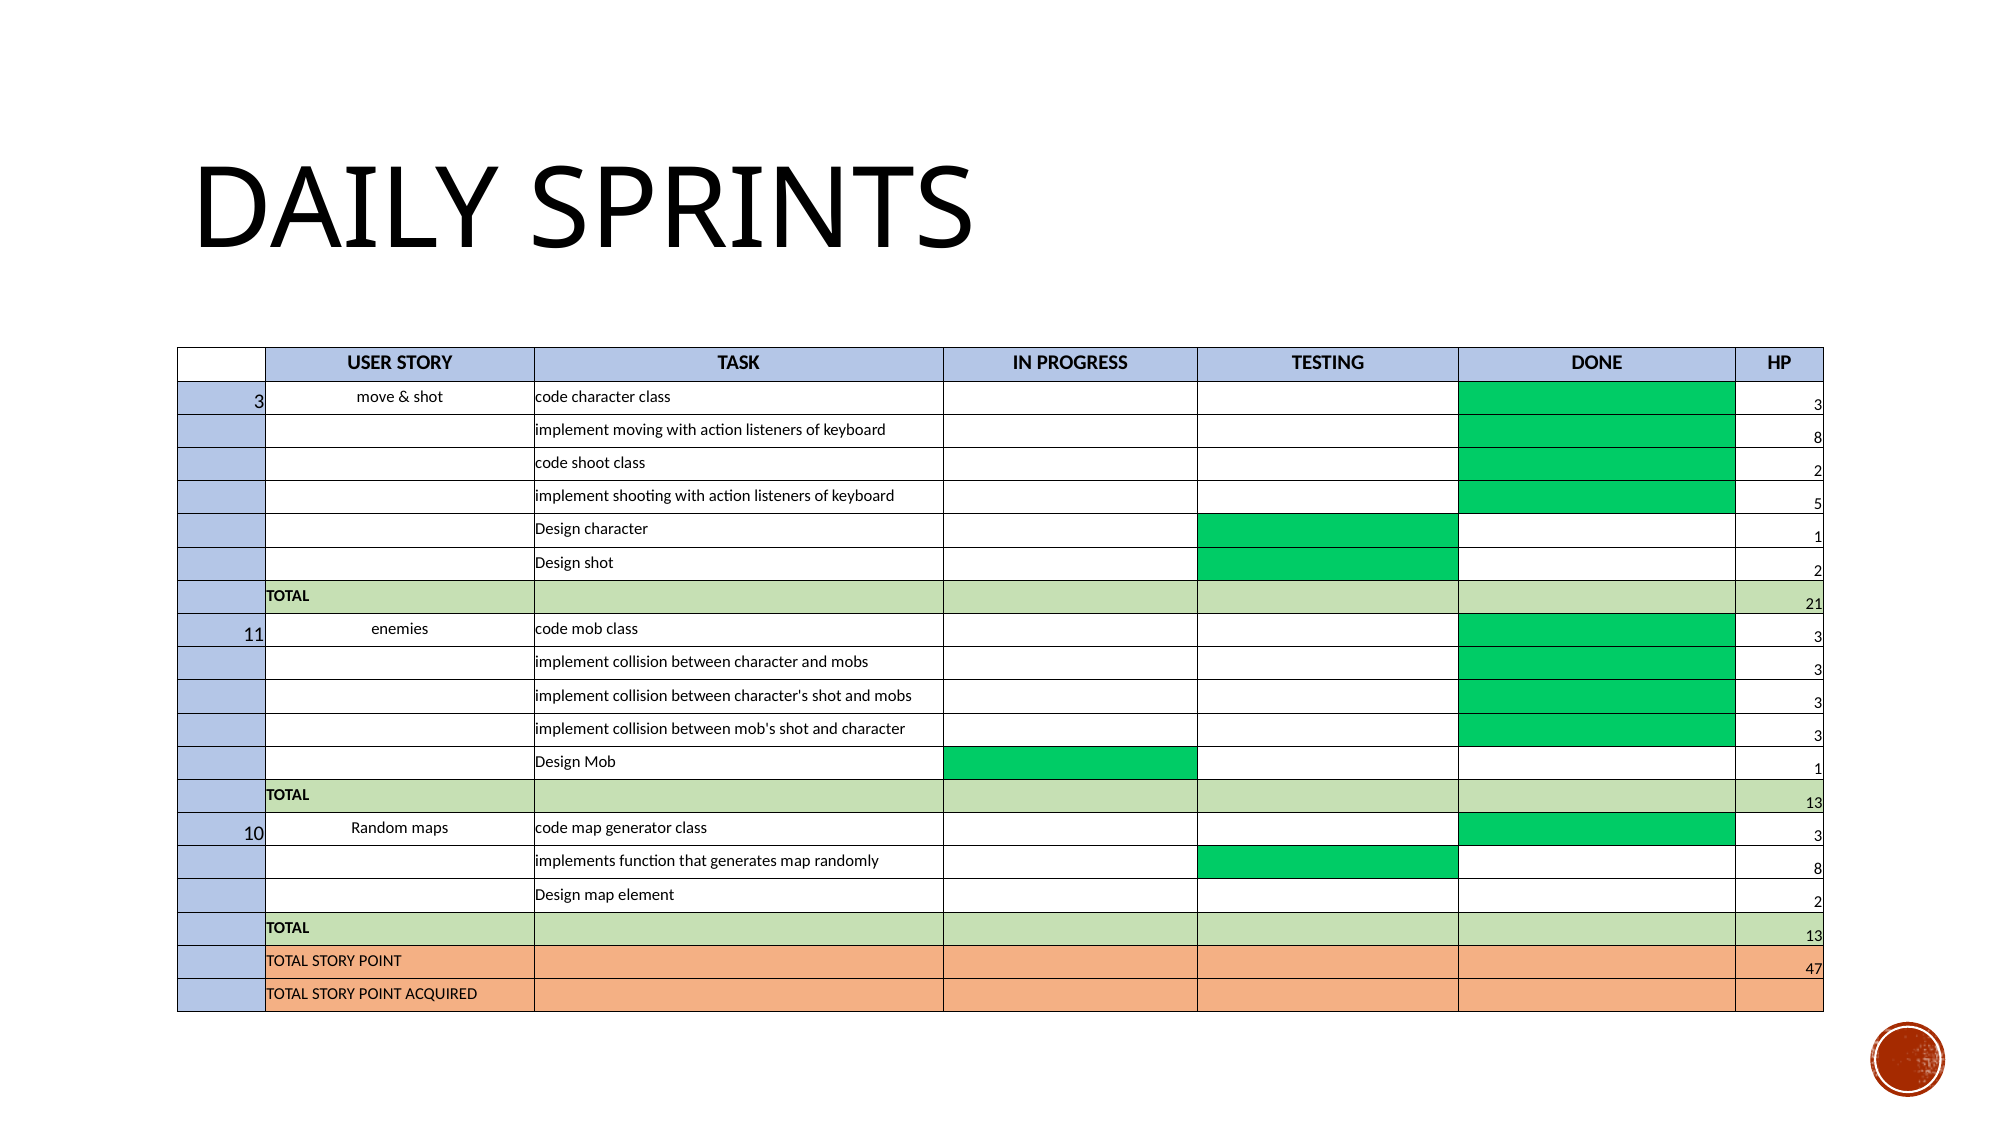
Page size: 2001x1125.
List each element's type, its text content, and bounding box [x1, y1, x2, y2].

table_cell 1 [1736, 514, 1823, 547]
table_cell 3 [1736, 813, 1823, 845]
table_cell implement moving with action listeners of keyboard [535, 415, 943, 447]
table_cell [944, 680, 1197, 713]
table_cell [1198, 581, 1458, 613]
table_cell [178, 415, 265, 447]
table_cell 13 [1736, 913, 1823, 945]
table_cell 5 [1736, 481, 1823, 513]
table_cell [944, 647, 1197, 679]
table_header IN PROGRESS [944, 348, 1197, 381]
table_cell [944, 581, 1197, 613]
table_cell [944, 846, 1197, 878]
table_cell [1459, 714, 1735, 746]
table_cell 8 [1736, 846, 1823, 878]
table_cell [1198, 614, 1458, 646]
table_cell TOTAL [266, 581, 534, 613]
table_cell [1459, 415, 1735, 447]
table_cell [1459, 879, 1735, 912]
title Daily Sprints [175, 79, 1826, 344]
table_cell [944, 382, 1197, 414]
table_cell [266, 747, 534, 779]
table_cell [1198, 415, 1458, 447]
table_cell [178, 879, 265, 912]
table_cell [266, 714, 534, 746]
table_cell [944, 879, 1197, 912]
table_cell [266, 415, 534, 447]
table_cell [1198, 548, 1458, 580]
table_cell TOTAL STORY POINT ACQUIRED [266, 979, 534, 1011]
table_cell [1198, 846, 1458, 878]
table_cell [178, 913, 265, 945]
table_cell 3 [1736, 647, 1823, 679]
table_cell [1459, 481, 1735, 513]
table_cell [944, 813, 1197, 845]
table_cell [1459, 813, 1735, 845]
table_header TASK [535, 348, 943, 381]
table_cell [944, 714, 1197, 746]
table_header DONE [1459, 348, 1735, 381]
table_cell 3 [1736, 714, 1823, 746]
table_cell code map generator class [535, 813, 943, 845]
table_cell [1459, 780, 1735, 812]
table_cell 1 [1736, 747, 1823, 779]
table_cell [1198, 481, 1458, 513]
table_cell 21 [1736, 581, 1823, 613]
table_cell [1459, 448, 1735, 480]
table_cell [178, 714, 265, 746]
table_cell [178, 780, 265, 812]
table_cell [178, 680, 265, 713]
table_cell TOTAL STORY POINT [266, 946, 534, 978]
table_cell [266, 481, 534, 513]
table_cell [178, 846, 265, 878]
table_cell [1198, 680, 1458, 713]
table_cell [1198, 747, 1458, 779]
table_cell [535, 979, 943, 1011]
table_cell [178, 514, 265, 547]
table_cell 2 [1736, 548, 1823, 580]
table_cell [1198, 813, 1458, 845]
table_cell [178, 979, 265, 1011]
table_cell [178, 946, 265, 978]
table_cell 11 [178, 614, 265, 646]
table_cell [178, 647, 265, 679]
table_cell 3 [1736, 614, 1823, 646]
table_cell [1198, 879, 1458, 912]
table_cell [1459, 647, 1735, 679]
table_cell [1459, 680, 1735, 713]
table_cell [944, 979, 1197, 1011]
table_cell Design character [535, 514, 943, 547]
table_cell [266, 548, 534, 580]
table_cell [535, 913, 943, 945]
table_cell [178, 448, 265, 480]
table_cell [535, 581, 943, 613]
table_cell implement collision between character and mobs [535, 647, 943, 679]
table_cell [1198, 382, 1458, 414]
table_cell Design shot [535, 548, 943, 580]
table_cell [1459, 548, 1735, 580]
table_header HP [1736, 348, 1823, 381]
table_header USER STORY [266, 348, 534, 381]
table_cell [1198, 714, 1458, 746]
table_cell [1459, 846, 1735, 878]
table_cell [535, 780, 943, 812]
table_header [178, 348, 265, 381]
table_cell [1198, 647, 1458, 679]
table_cell [944, 747, 1197, 779]
table_cell 47 [1736, 946, 1823, 978]
table_cell Design Mob [535, 747, 943, 779]
table_cell 8 [1736, 415, 1823, 447]
table_cell [178, 747, 265, 779]
table_cell [1198, 780, 1458, 812]
table_cell [266, 448, 534, 480]
table_cell [944, 548, 1197, 580]
table_cell [1198, 946, 1458, 978]
table_cell code mob class [535, 614, 943, 646]
table_cell enemies [266, 614, 534, 646]
table_cell code shoot class [535, 448, 943, 480]
table_cell [1459, 747, 1735, 779]
table_cell [266, 514, 534, 547]
table_cell 2 [1736, 879, 1823, 912]
table_cell [1459, 614, 1735, 646]
table_cell [1198, 514, 1458, 547]
table_cell [266, 846, 534, 878]
table_cell [266, 680, 534, 713]
table_cell 3 [178, 382, 265, 414]
table_cell [944, 913, 1197, 945]
table_cell 3 [1736, 680, 1823, 713]
table_cell [944, 780, 1197, 812]
table_cell [1459, 946, 1735, 978]
table_cell [1459, 382, 1735, 414]
table_cell [944, 614, 1197, 646]
table_cell 13 [1736, 780, 1823, 812]
table_cell [178, 481, 265, 513]
table_cell implement collision between character's shot and mobs [535, 680, 943, 713]
table_cell [535, 946, 943, 978]
table_cell Design map element [535, 879, 943, 912]
table_cell 2 [1736, 448, 1823, 480]
table_cell [1198, 979, 1458, 1011]
table_cell [178, 581, 265, 613]
table_cell [944, 514, 1197, 547]
table_cell [1736, 979, 1823, 1011]
table_cell [266, 647, 534, 679]
table_cell [1459, 514, 1735, 547]
table_cell 10 [178, 813, 265, 845]
table_cell [178, 548, 265, 580]
table_cell TOTAL [266, 780, 534, 812]
table_cell 3 [1736, 382, 1823, 414]
table_cell move & shot [266, 382, 534, 414]
table_cell [1459, 979, 1735, 1011]
table_cell code character class [535, 382, 943, 414]
table_cell [1198, 913, 1458, 945]
table_cell implement shooting with action listeners of keyboard [535, 481, 943, 513]
table_cell [944, 448, 1197, 480]
table_cell [1459, 913, 1735, 945]
table_cell implement collision between mob's shot and character [535, 714, 943, 746]
table_cell [944, 481, 1197, 513]
table_cell [1198, 448, 1458, 480]
table_cell [266, 879, 534, 912]
table_cell implements function that generates map randomly [535, 846, 943, 878]
table_cell TOTAL [266, 913, 534, 945]
table_cell [1459, 581, 1735, 613]
table_cell Random maps [266, 813, 534, 845]
table_header TESTING [1198, 348, 1458, 381]
table_cell [944, 946, 1197, 978]
table_cell [944, 415, 1197, 447]
